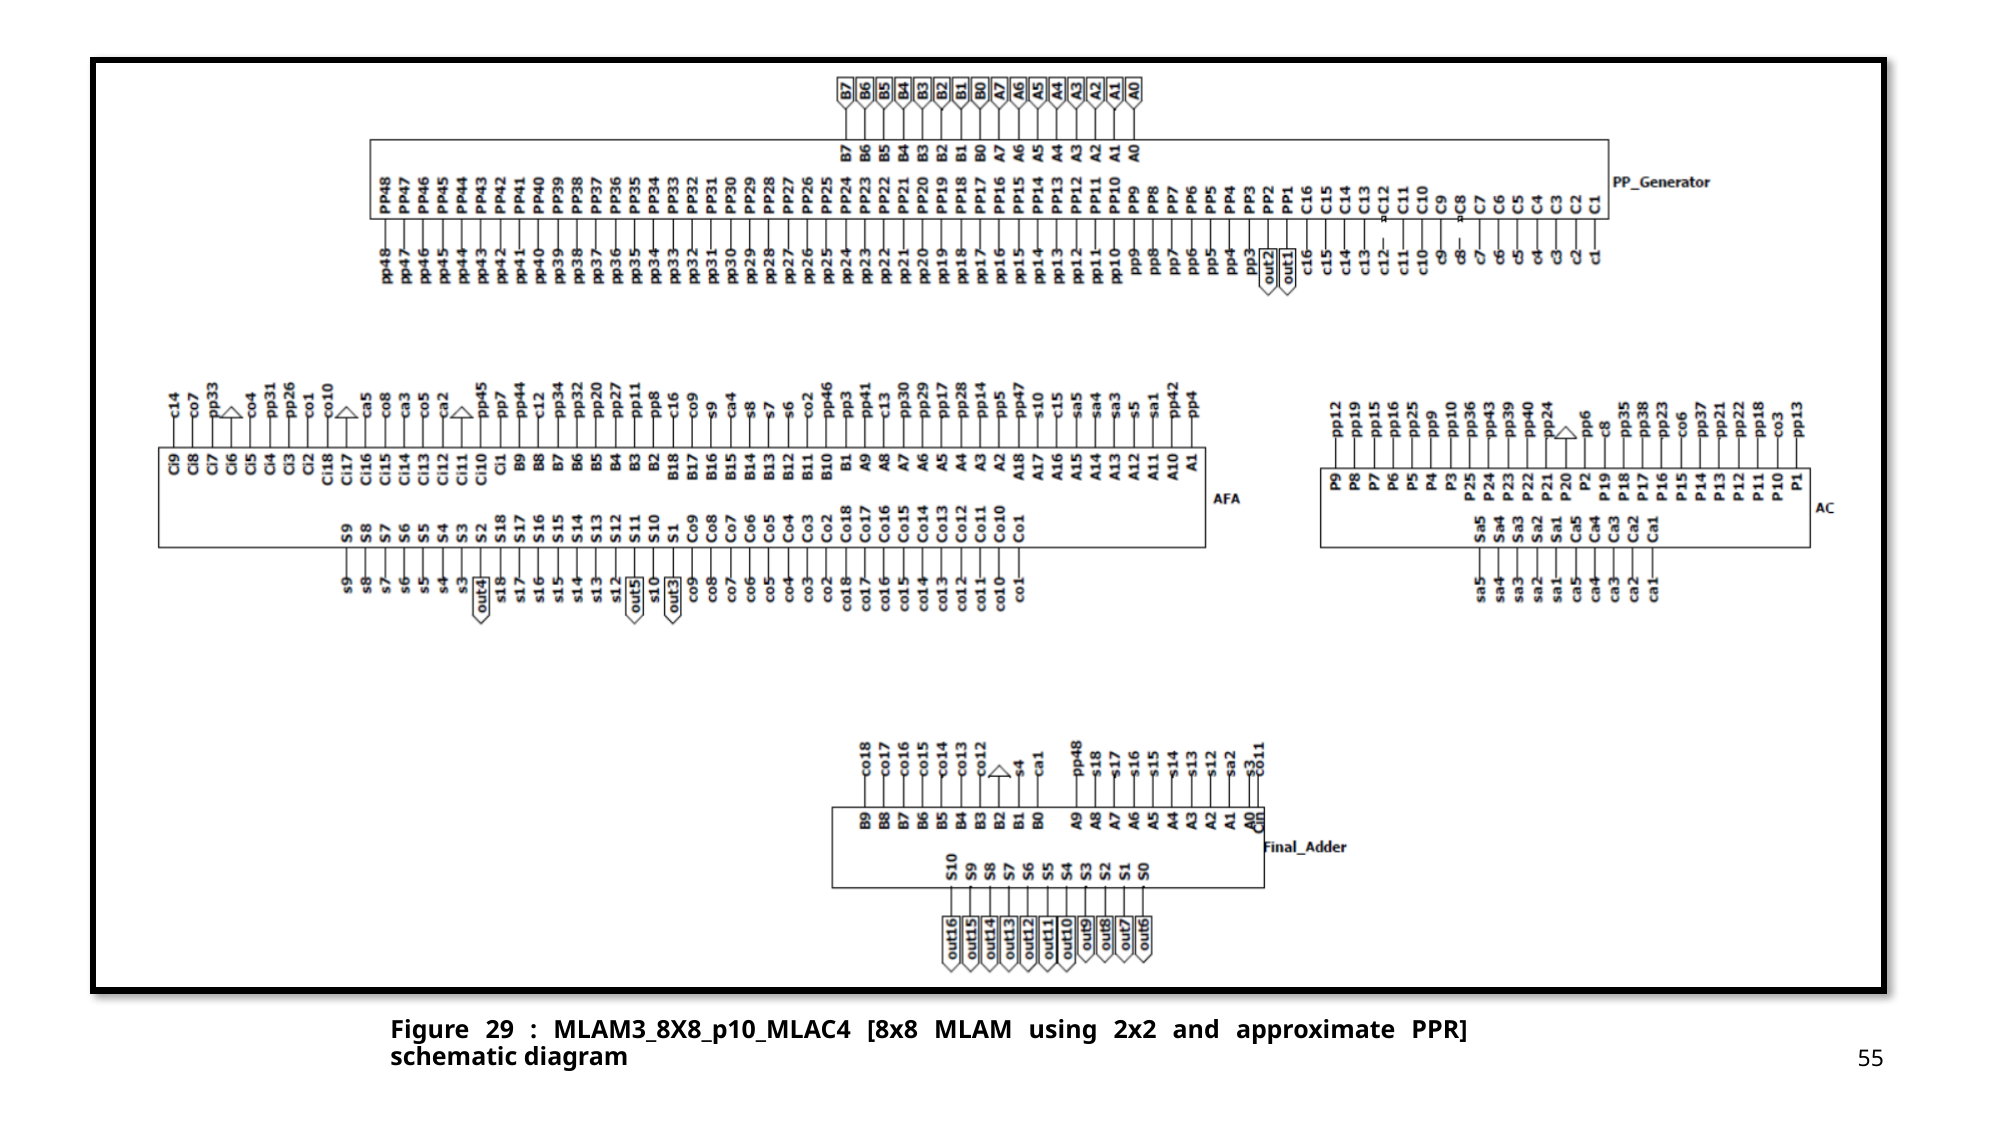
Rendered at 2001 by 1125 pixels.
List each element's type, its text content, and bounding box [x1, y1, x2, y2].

text_box Figure 29 : MLAM3_8X8_p10_MLAC4 [8x8 MLAM using 2x2 and approximate PPR] schematic diagram [375, 1009, 1500, 1079]
slide_number 55 [1857, 1043, 1944, 1084]
picture [96, 62, 1882, 988]
